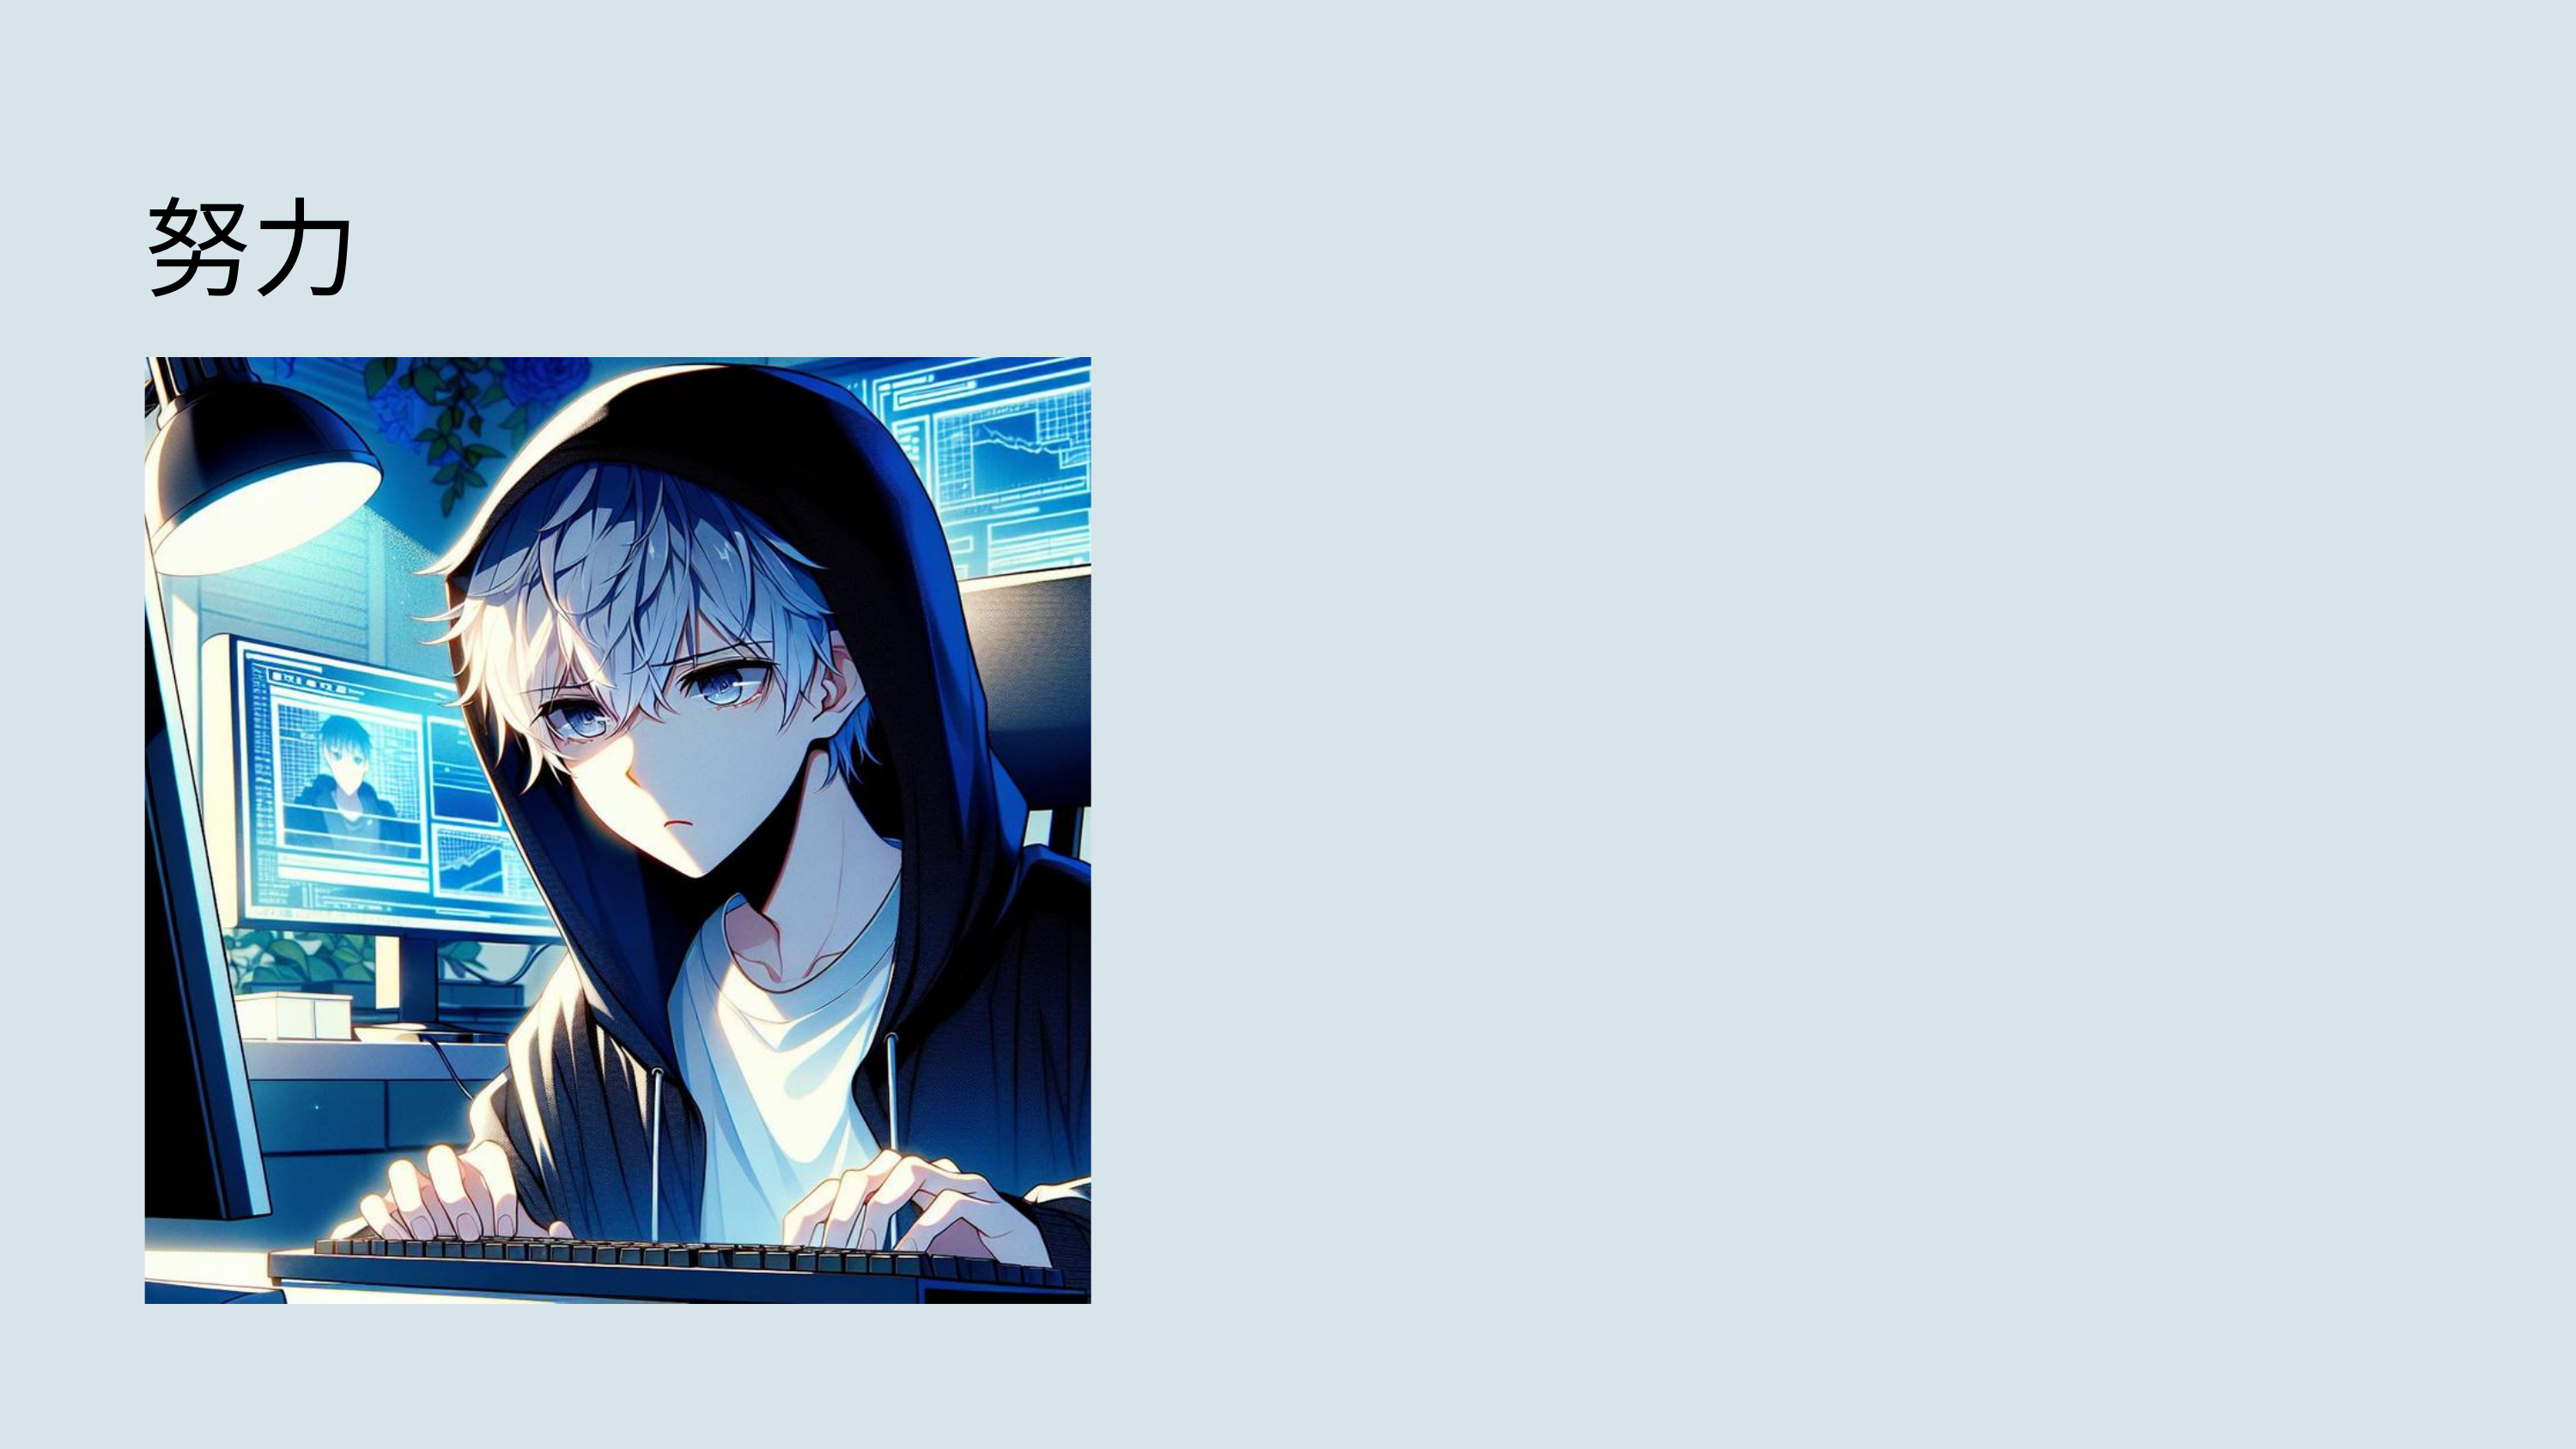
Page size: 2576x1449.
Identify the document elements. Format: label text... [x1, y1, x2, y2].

text_box [144, 357, 1091, 1304]
text_box 努力 [144, 128, 839, 309]
